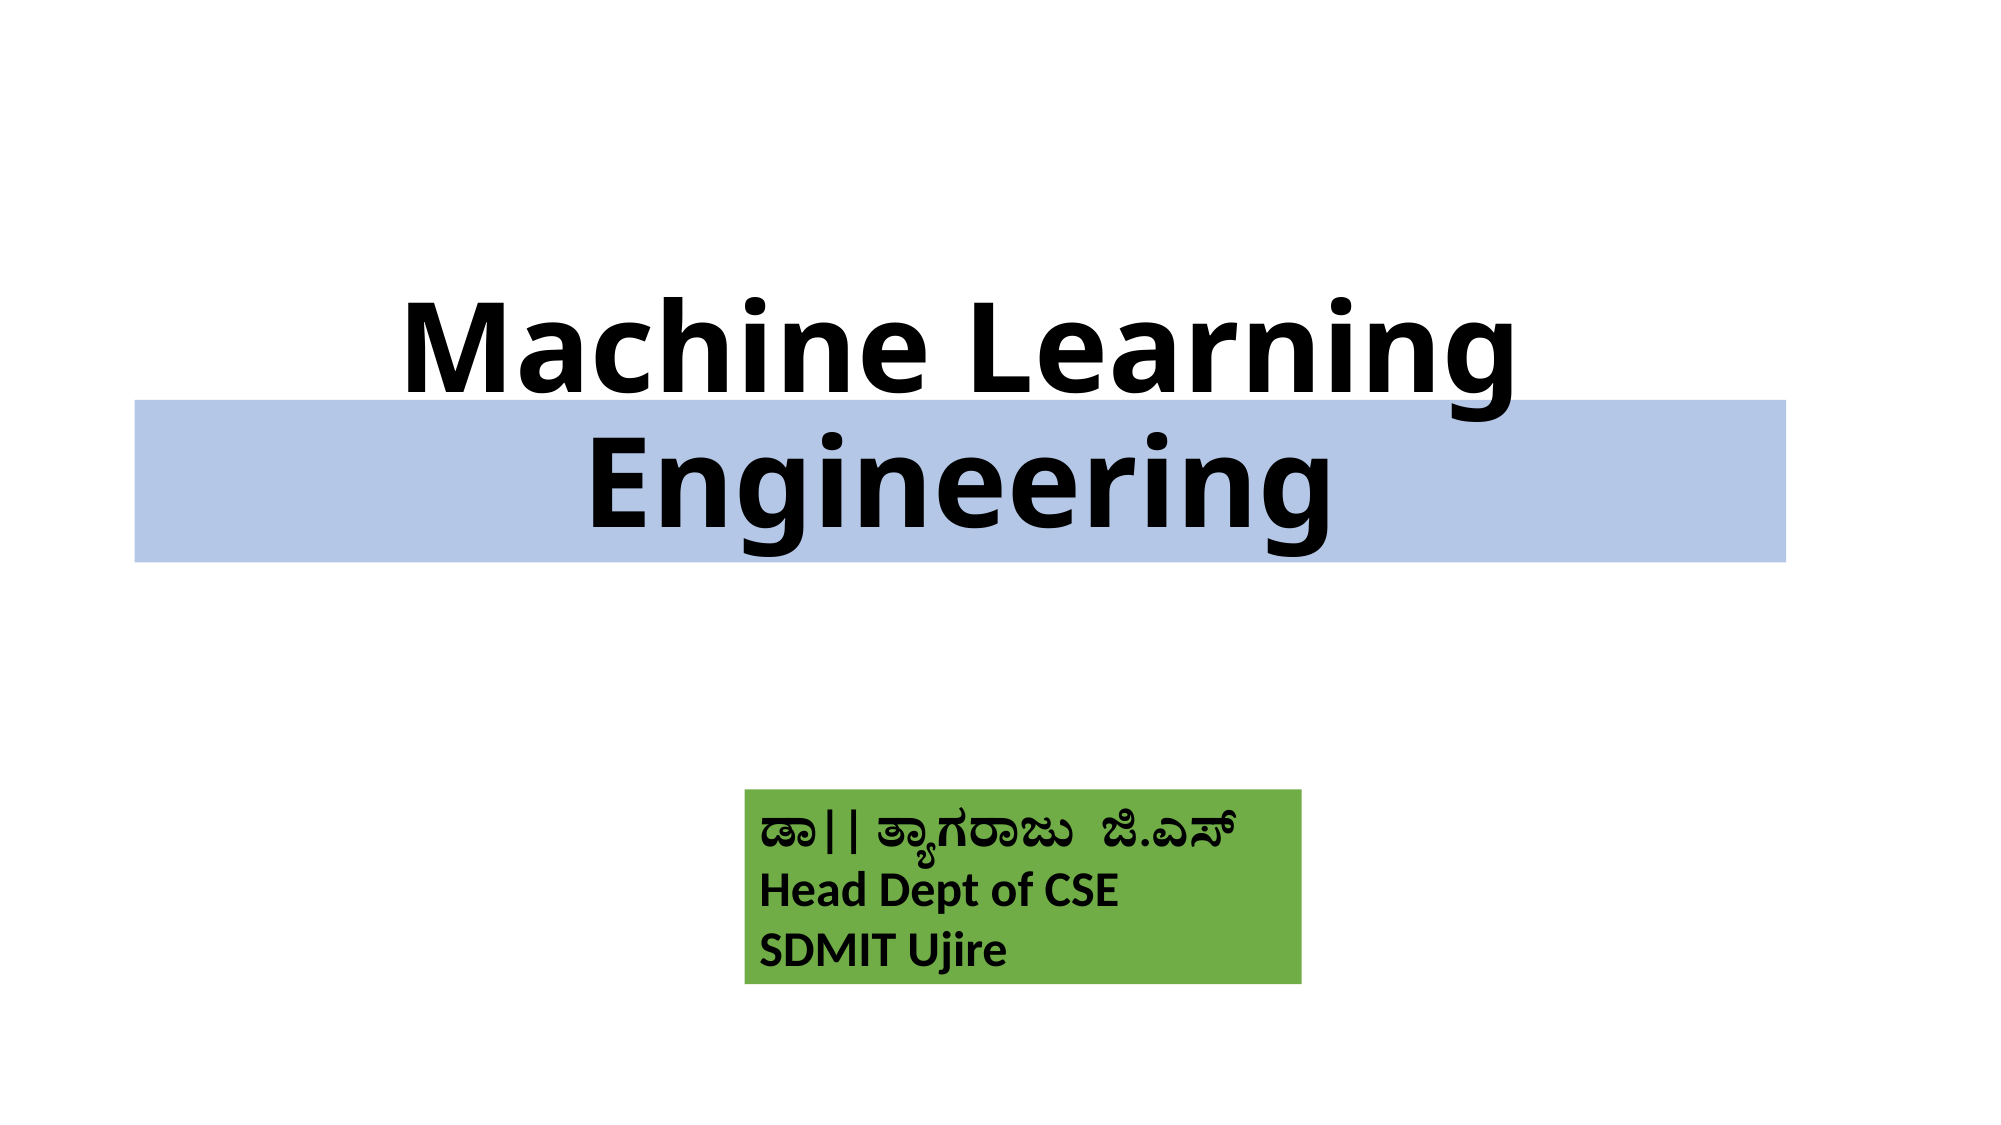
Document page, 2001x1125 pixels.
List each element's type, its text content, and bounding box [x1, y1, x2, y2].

text_box ಡಾ|| ತ್ಯಾಗರಾಜು ಜಿ.ಎಸ್ Head Dept of CSE SDMIT Ujire [744, 789, 1302, 985]
title Machine Learning Engineering [134, 399, 1787, 563]
